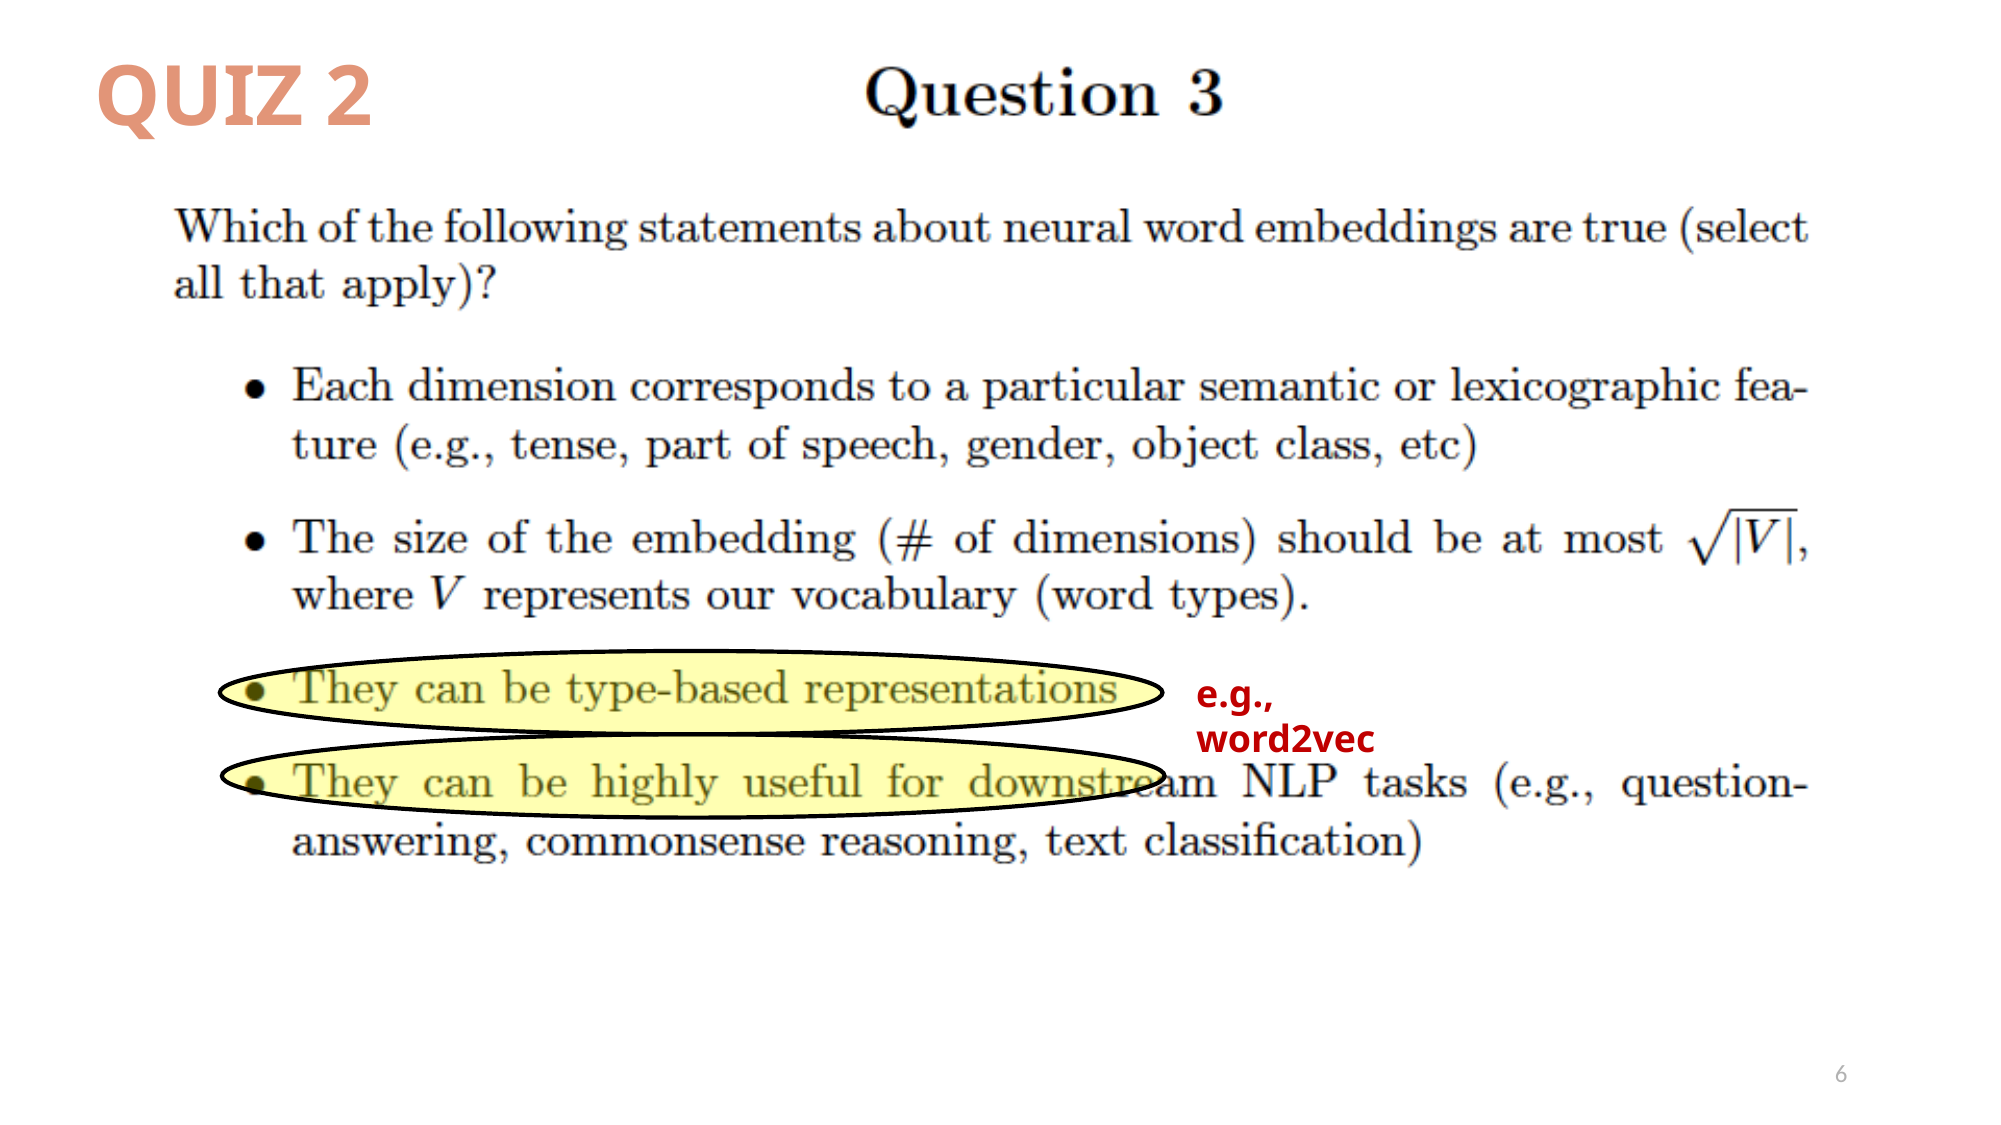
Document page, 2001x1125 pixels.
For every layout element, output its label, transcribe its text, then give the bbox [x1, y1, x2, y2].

title QUIZ 2 [79, 45, 840, 147]
picture [154, 182, 1846, 885]
slide_number 6 [1412, 1042, 1863, 1103]
picture [840, 40, 1256, 152]
